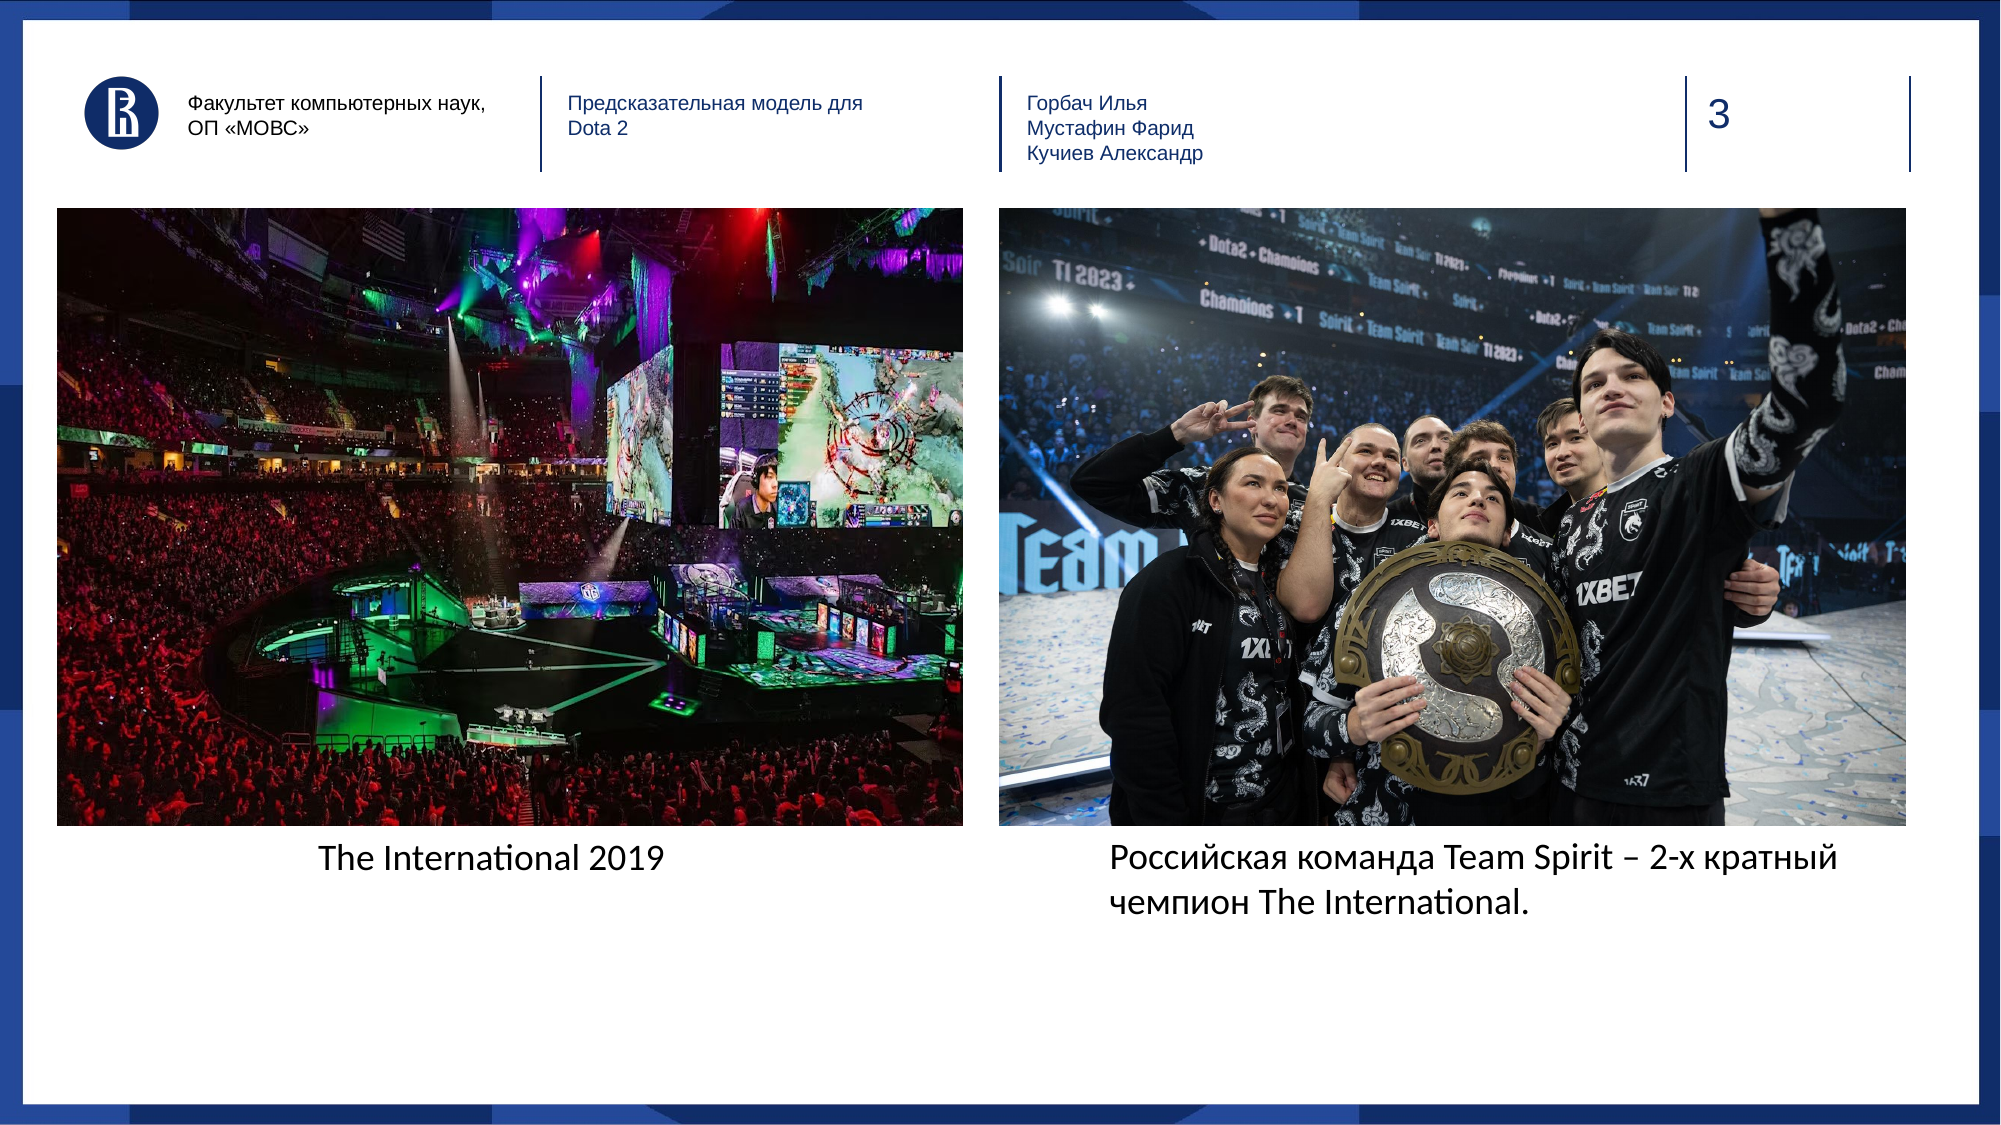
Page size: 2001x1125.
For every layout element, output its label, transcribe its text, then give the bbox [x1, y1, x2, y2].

list Предсказательная модель для Dota 2 [567, 90, 907, 157]
text_box Российская команда Team Spirit – 2-x кратный чемпион The International. [1094, 824, 1956, 930]
picture [0, 0, 2001, 1125]
list Факультет компьютерных наук, ОП «МОВС» [187, 90, 500, 159]
list Горбач Илья Мустафин Фарид Кучиев Александр [1026, 90, 1367, 157]
text_box The International 2019 [124, 833, 895, 886]
